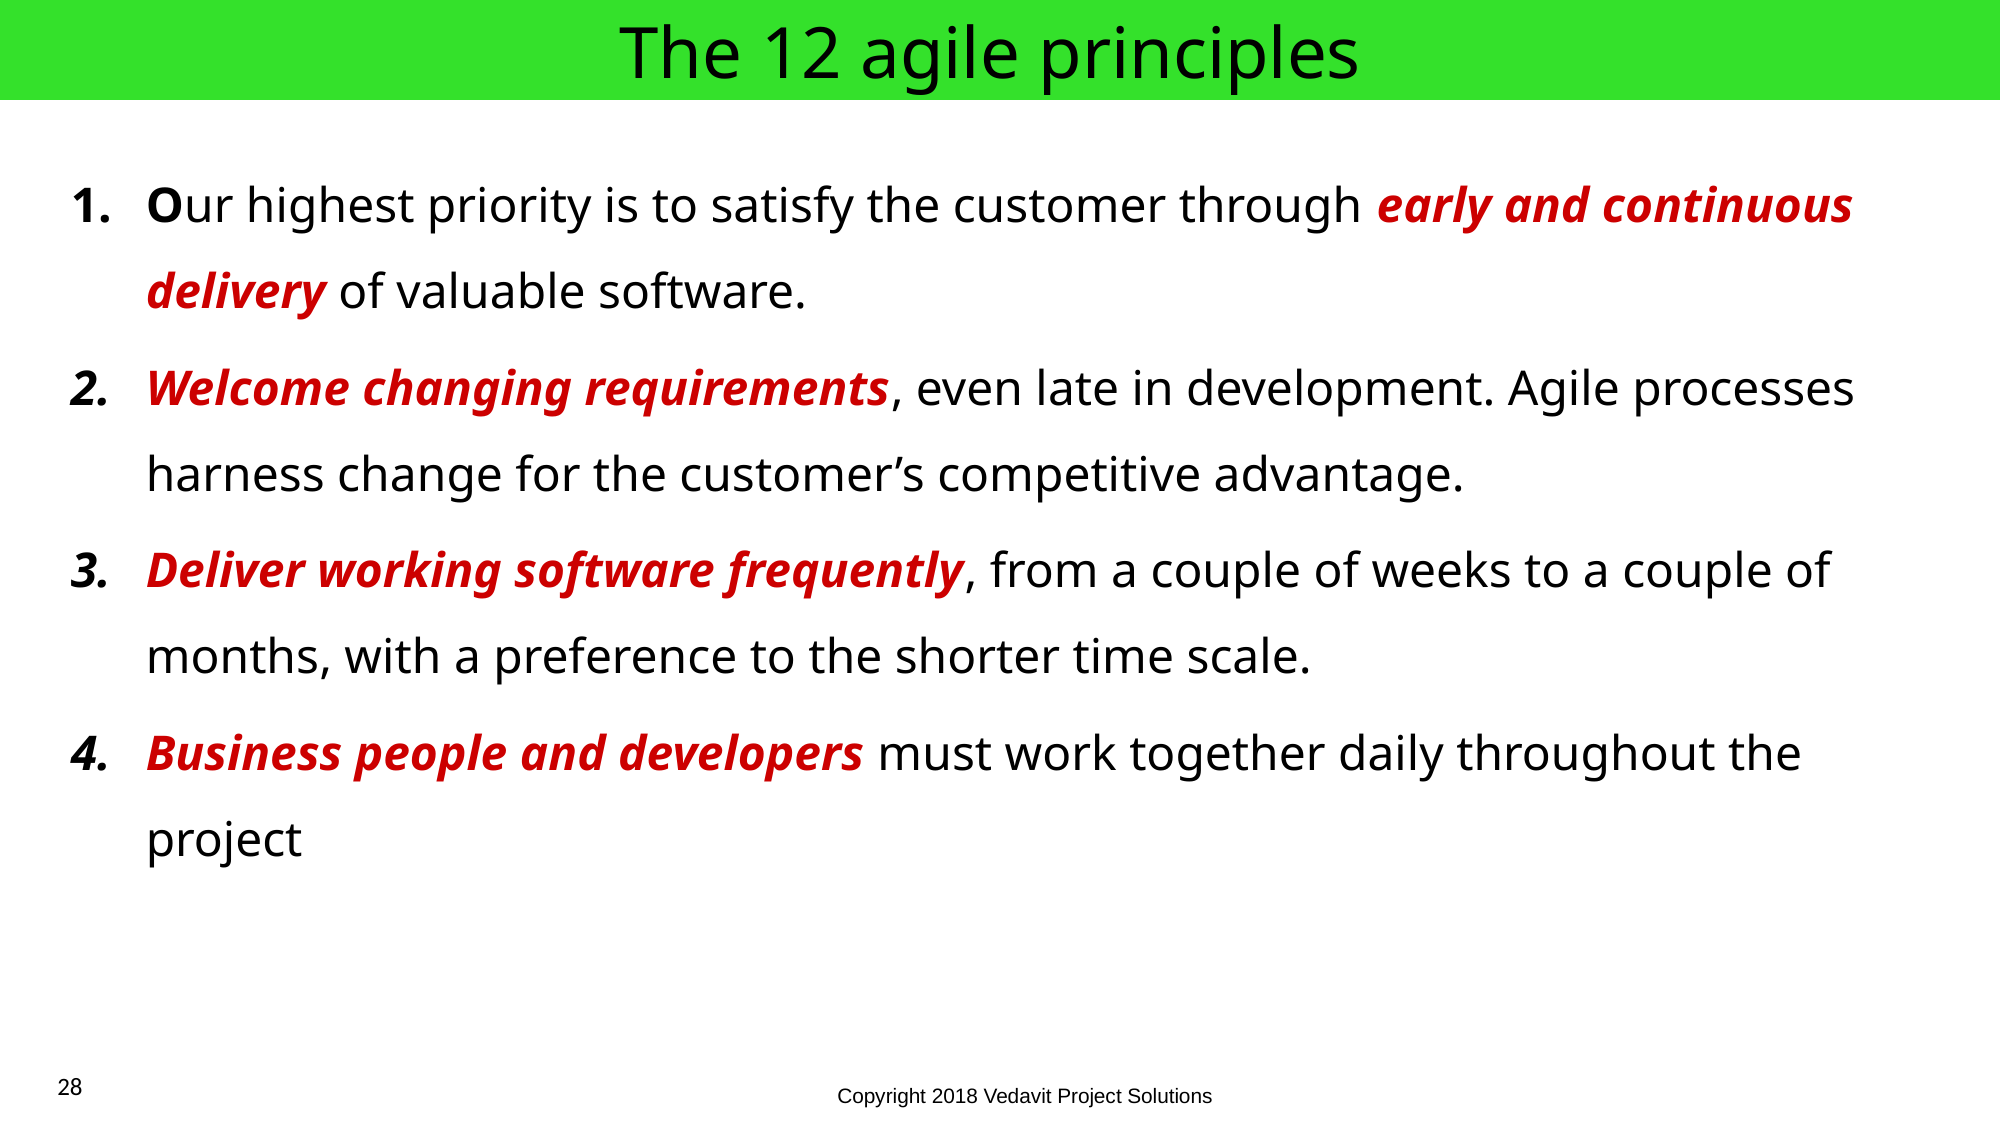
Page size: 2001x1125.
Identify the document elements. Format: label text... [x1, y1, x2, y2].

list Our highest priority is to satisfy the customer through early and continuous delivery of valuable software. Welcome changing requirements, even late in development. Agile processes harness change for the customer’s competitive advantage. Deliver working software frequently, from a couple of weeks to a couple of months, with a preference to the shorter time scale. Business people and developers must work together daily throughout the project [62, 137, 1938, 1013]
slide_number 28 [3, 1055, 137, 1116]
title The 12 agile principles [0, 0, 2000, 100]
